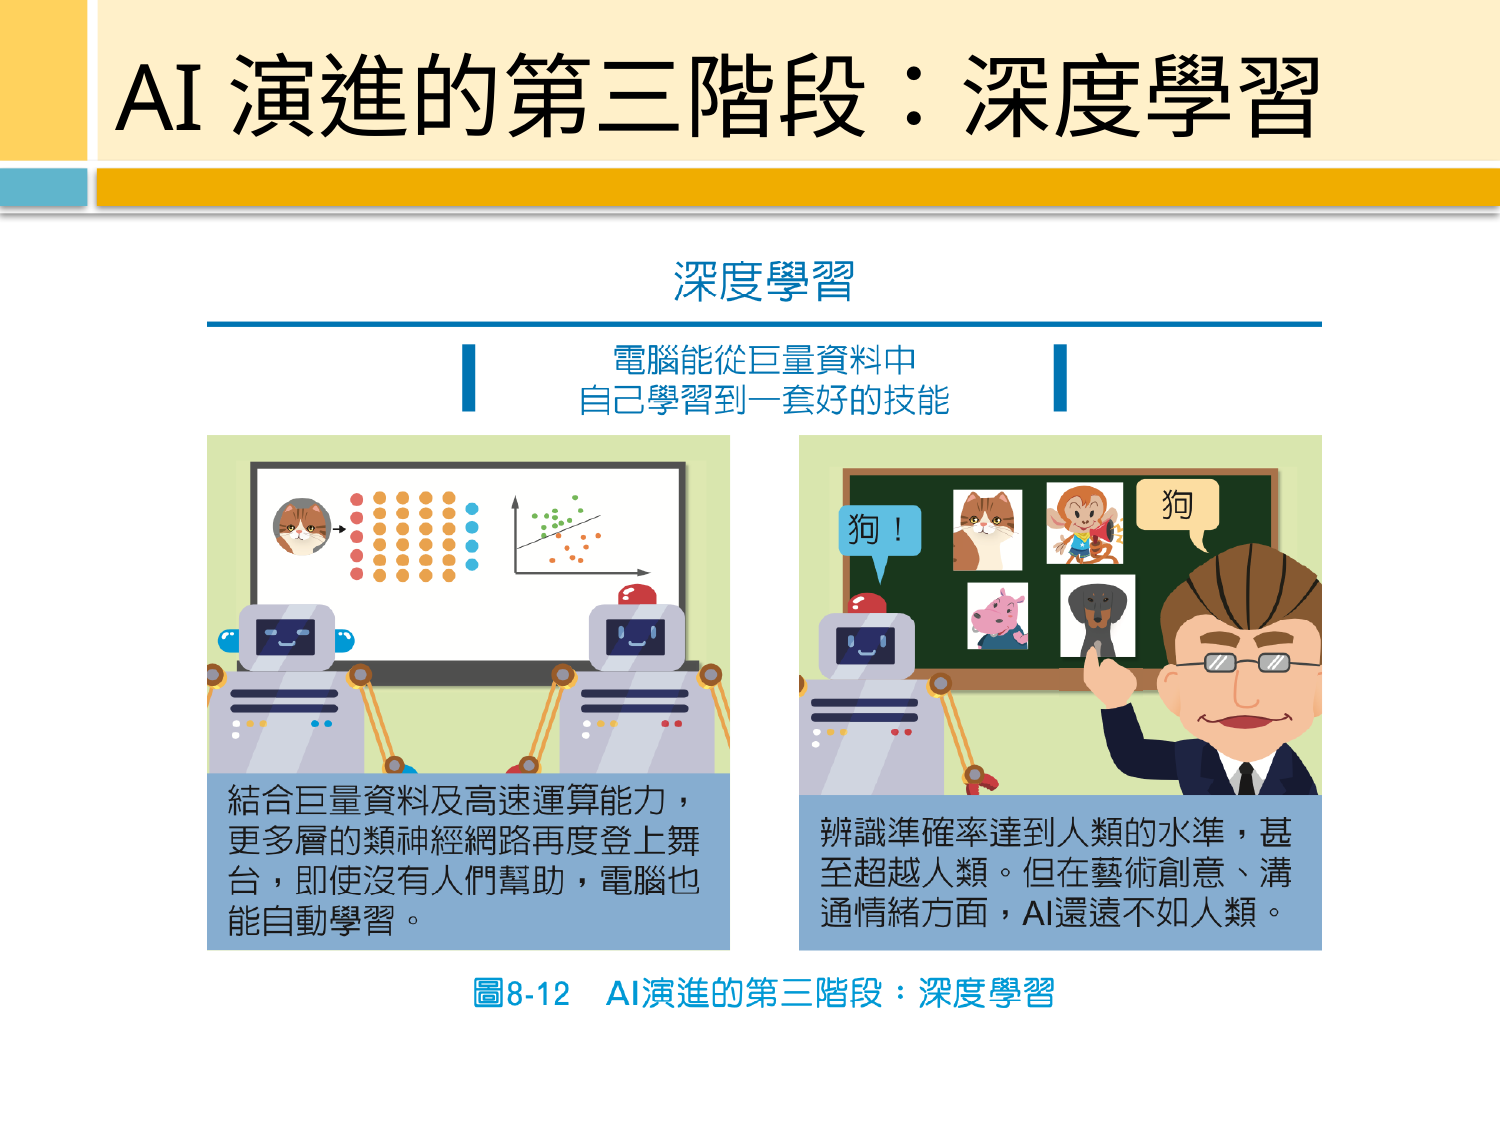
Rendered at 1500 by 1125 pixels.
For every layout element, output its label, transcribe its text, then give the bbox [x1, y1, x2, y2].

title AI演進的第三階段：深度學習 [100, 26, 1438, 161]
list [182, 231, 1356, 1024]
